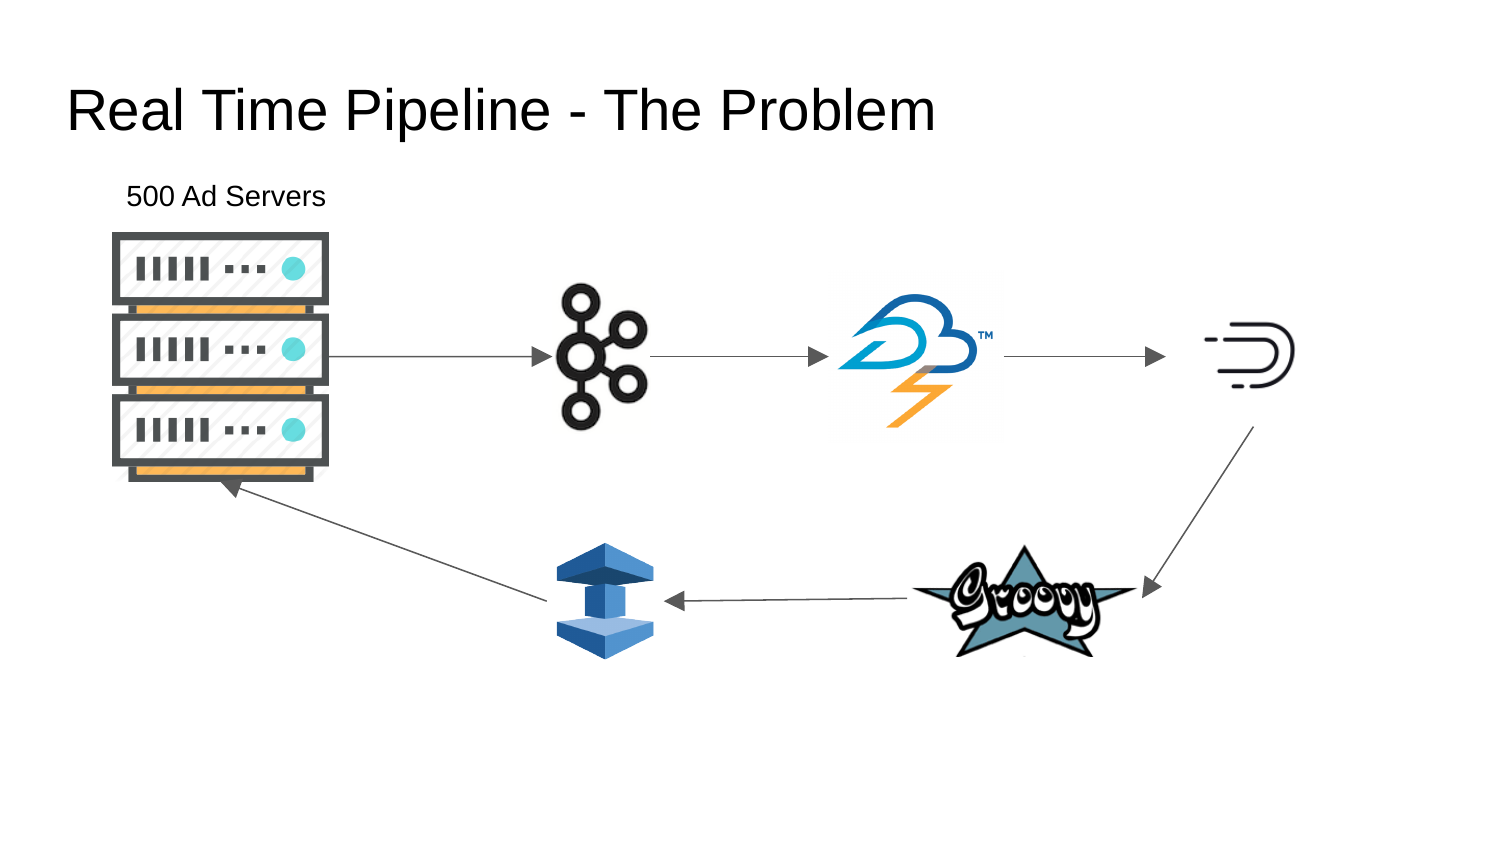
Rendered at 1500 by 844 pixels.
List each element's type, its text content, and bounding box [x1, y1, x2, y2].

picture [111, 231, 329, 482]
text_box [1141, 426, 1254, 599]
title Real Time Pipeline - The Problem [51, 56, 1449, 151]
picture [546, 542, 665, 660]
picture [1165, 286, 1342, 427]
picture [552, 279, 651, 434]
picture [906, 540, 1143, 657]
picture [828, 270, 1005, 443]
text_box 500 Ad Servers [111, 161, 354, 220]
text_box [219, 480, 547, 602]
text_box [668, 598, 908, 602]
